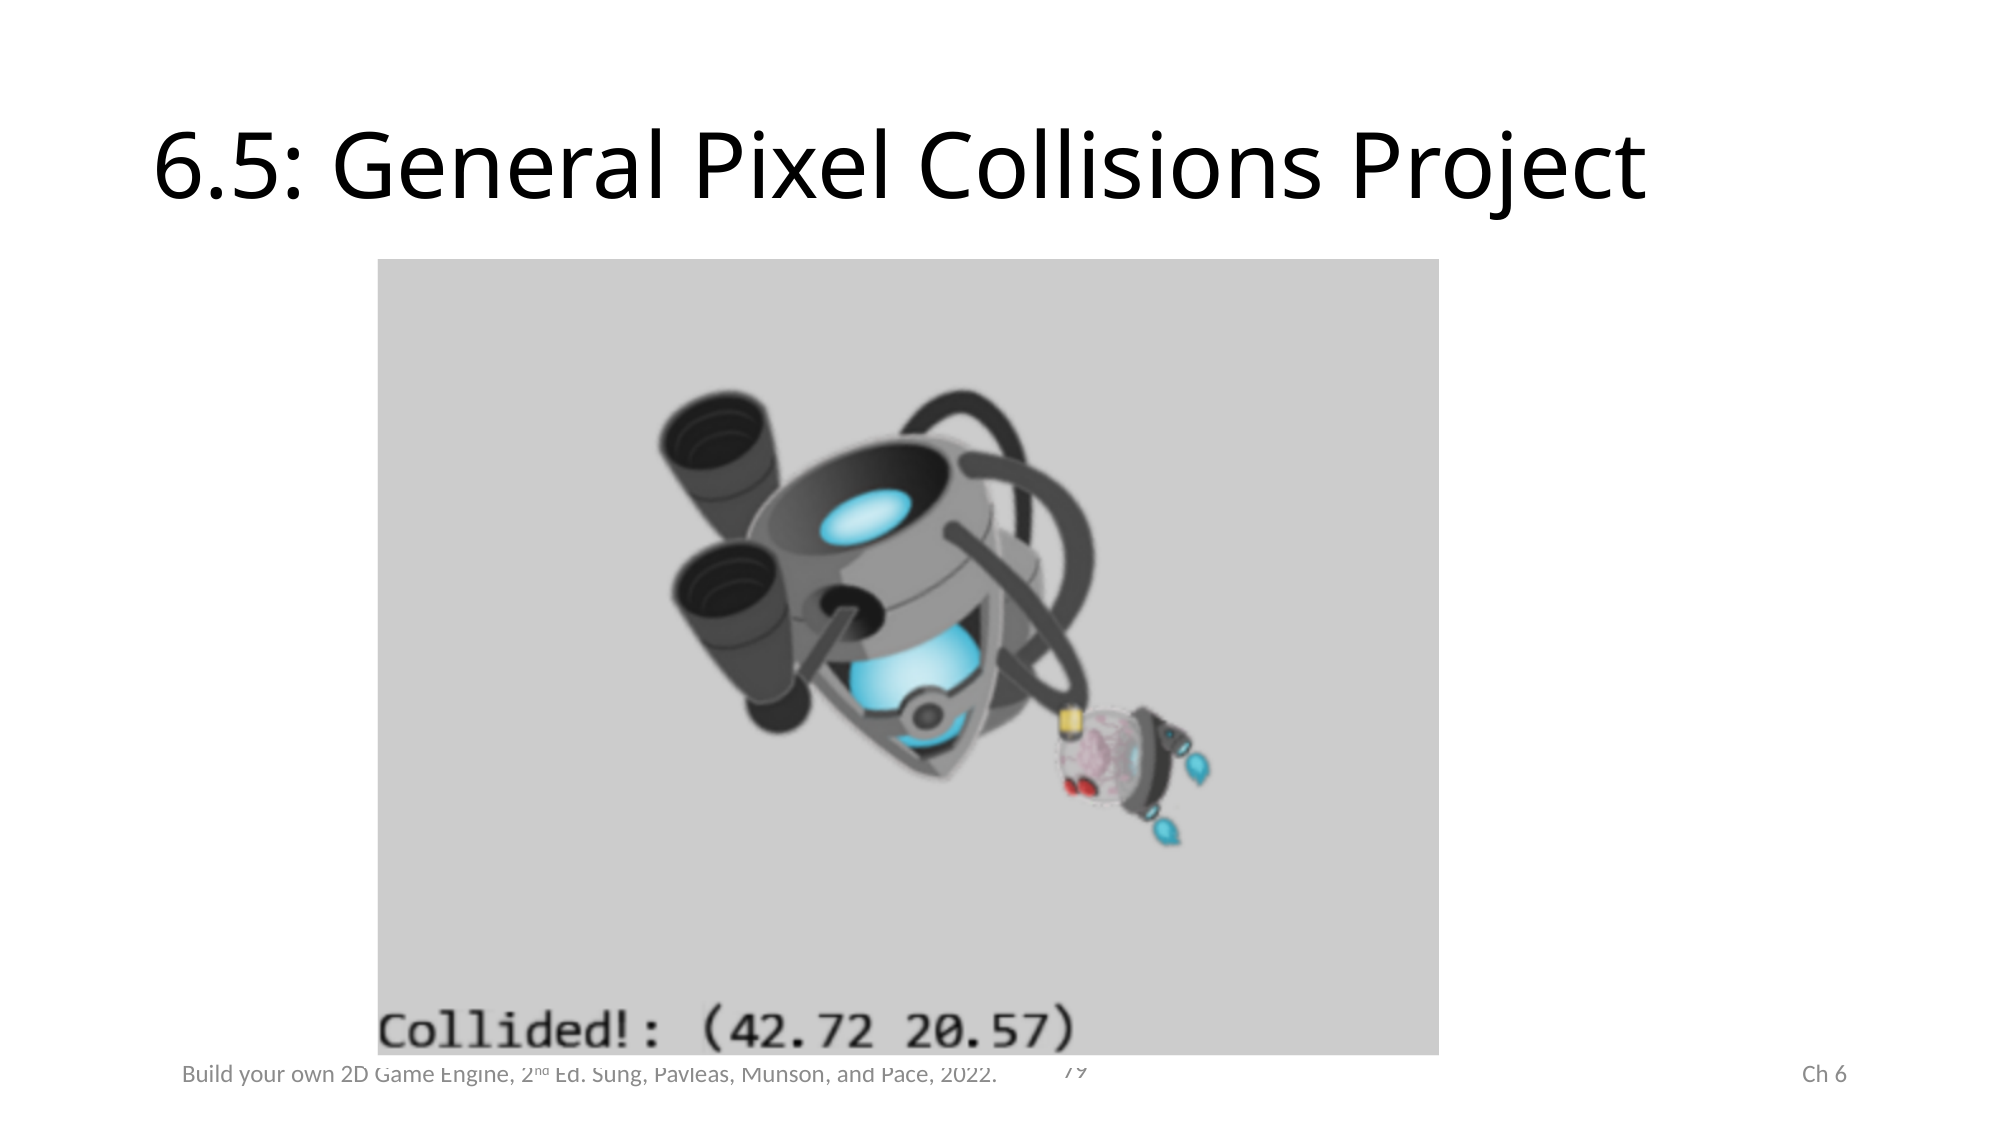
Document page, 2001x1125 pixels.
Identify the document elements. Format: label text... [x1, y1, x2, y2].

picture [364, 258, 1439, 1068]
title 6.5: General Pixel Collisions Project [137, 59, 1863, 278]
